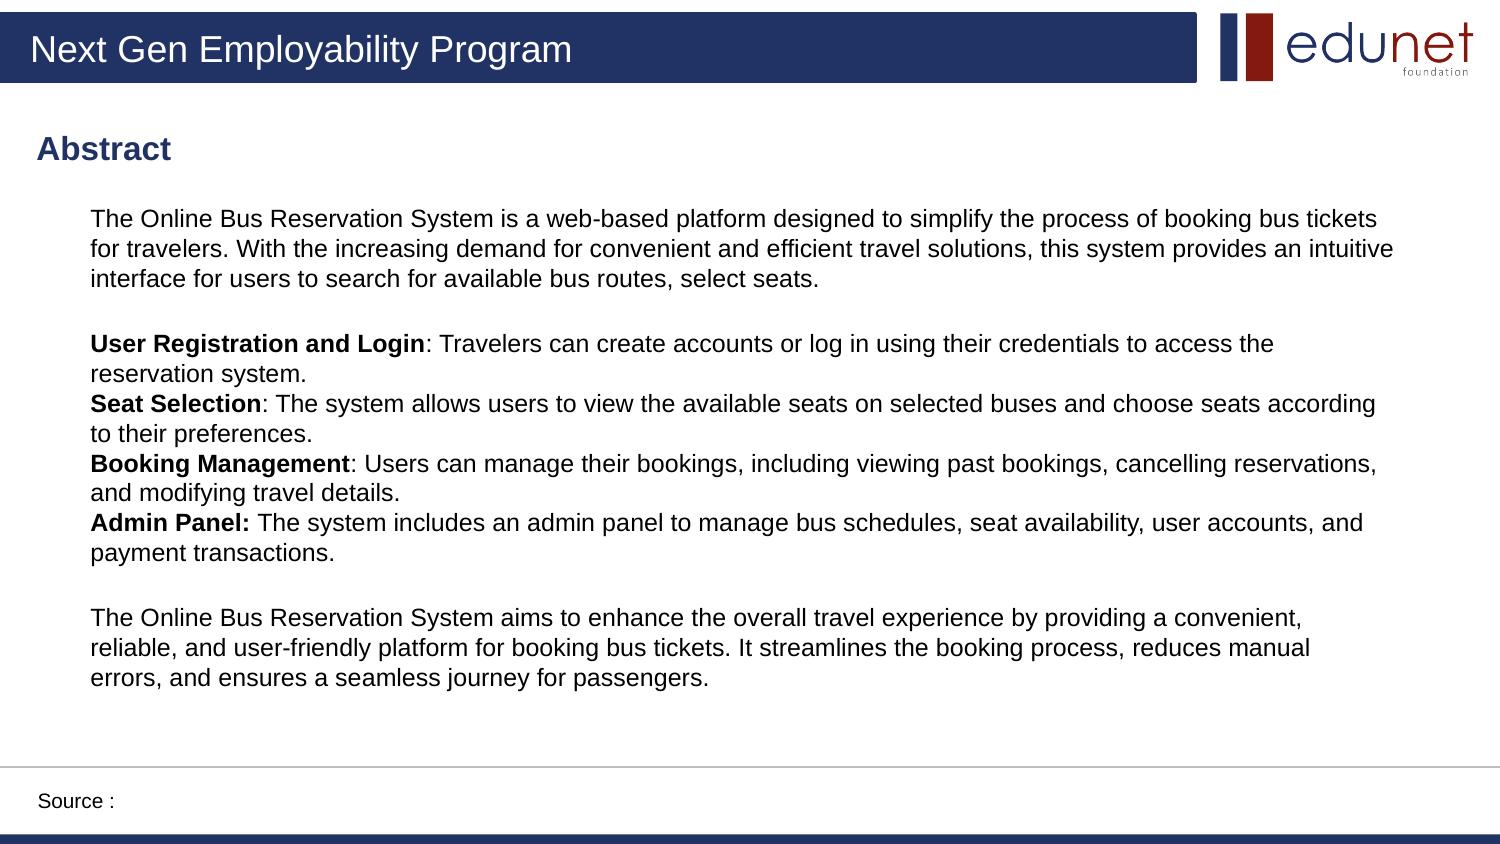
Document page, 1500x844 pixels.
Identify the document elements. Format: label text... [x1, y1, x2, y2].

text_box The Online Bus Reservation System is a web-based platform designed to simplify the process of booking bus tickets for travelers. With the increasing demand for convenient and efficient travel solutions, this system provides an intuitive interface for users to search for available bus routes, select seats. User Registration and Login: Travelers can create accounts or log in using their credentials to access the reservation system. Seat Selection: The system allows users to view the available seats on selected buses and choose seats according to their preferences. Booking Management: Users can manage their bookings, including viewing past bookings, cancelling reservations, and modifying travel details. Admin Panel: The system includes an admin panel to manage bus schedules, seat availability, user accounts, and payment transactions. [75, 195, 1414, 635]
text_box The Online Bus Reservation System aims to enhance the overall travel experience by providing a convenient, reliable, and user-friendly platform for booking bus tickets. It streamlines the booking process, reduces manual errors, and ensures a seamless journey for passengers. [75, 593, 1372, 699]
title Abstract [21, 111, 504, 165]
picture [1279, 14, 1482, 83]
text_box Source : [22, 776, 139, 826]
